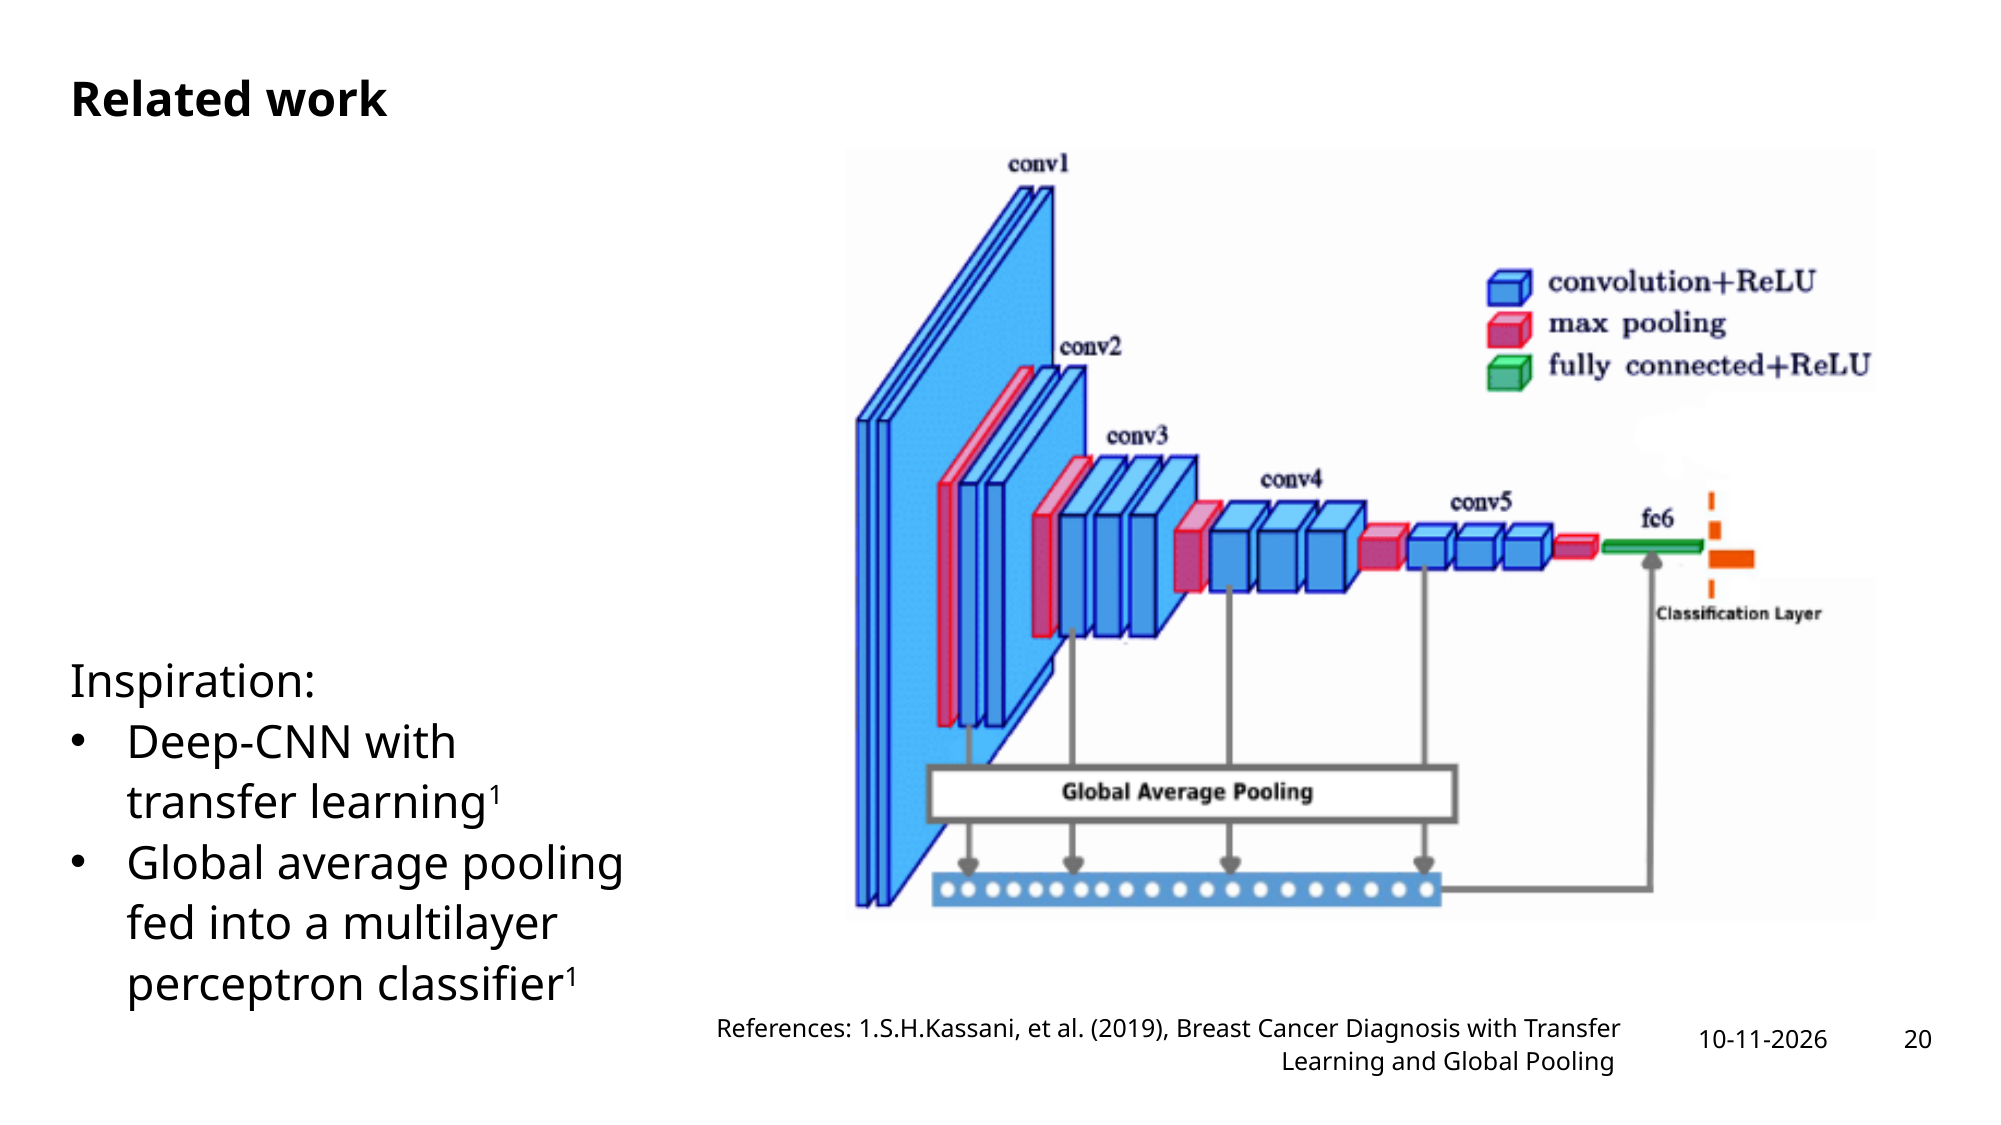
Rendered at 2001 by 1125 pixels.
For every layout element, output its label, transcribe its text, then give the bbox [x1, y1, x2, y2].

title Related work [55, 60, 652, 239]
picture [704, 60, 1946, 1010]
list Inspiration: Deep-CNN with transfer learning1 Global average pooling fed into a multilayer perceptron classifier1 [55, 273, 652, 1010]
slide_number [1690, 1018, 1829, 1071]
list References: 1.S.H.Kassani, et al. (2019), Breast Cancer Diagnosis with Transfer Learning and Global Pooling [704, 1017, 1623, 1076]
slide_number 20 [1829, 1018, 1933, 1071]
